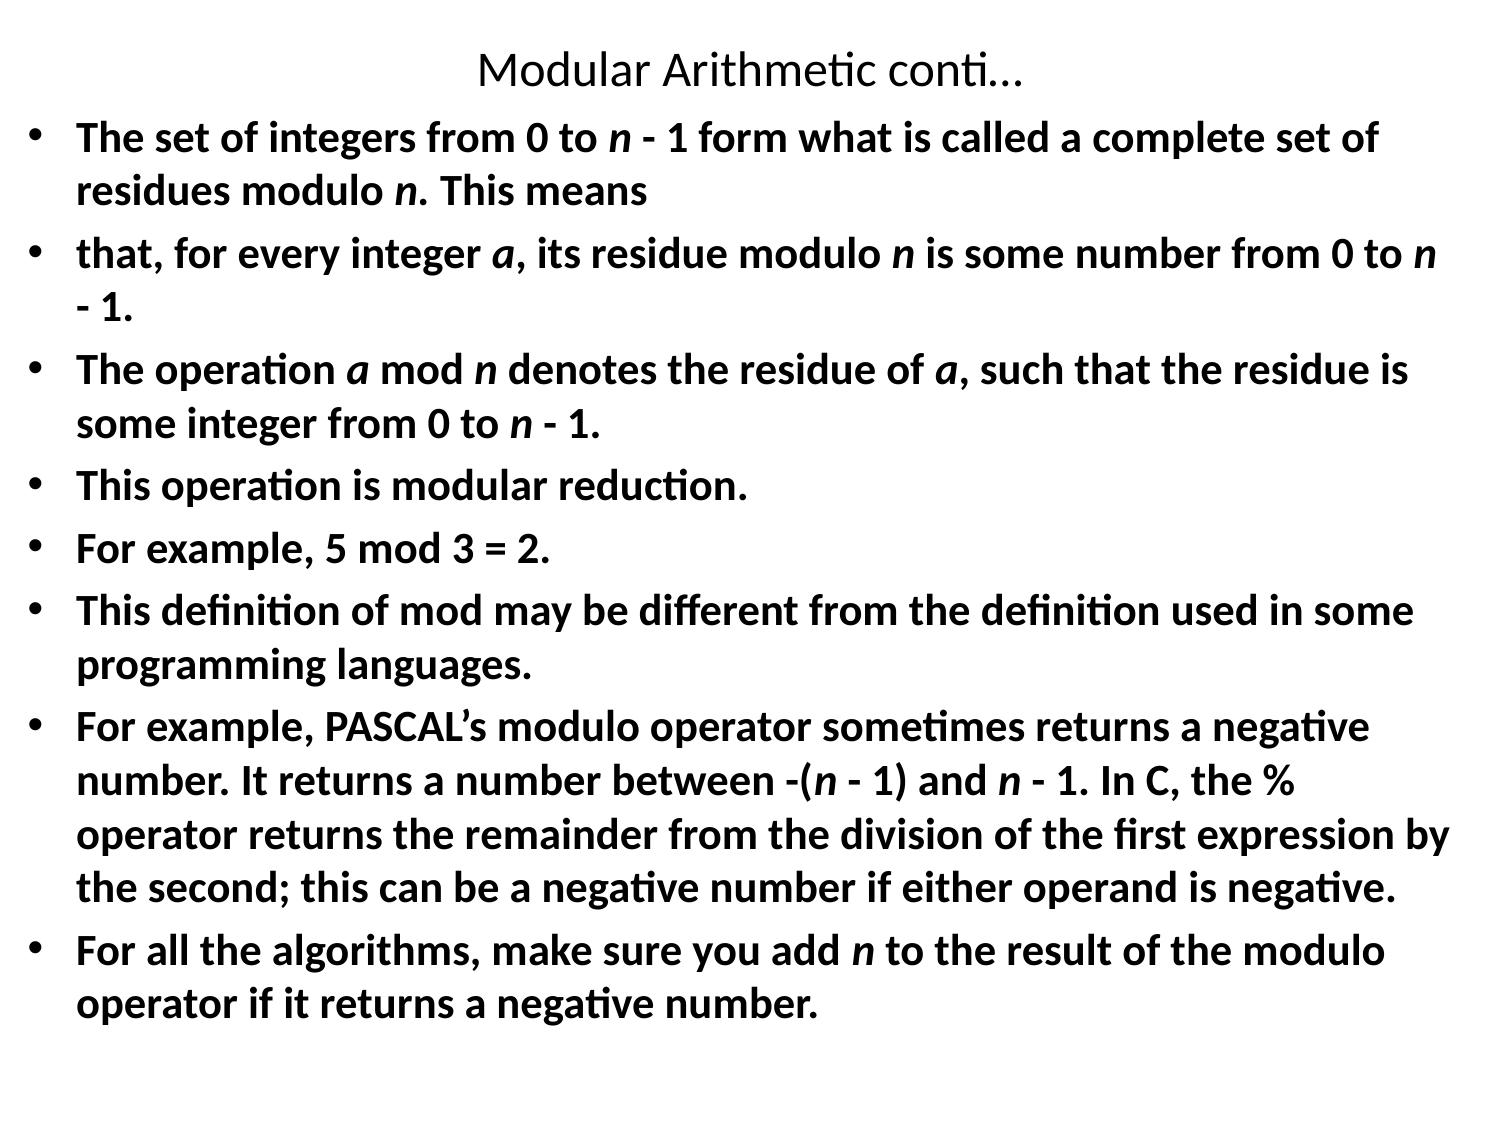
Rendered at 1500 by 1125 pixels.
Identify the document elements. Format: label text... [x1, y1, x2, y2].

list The set of integers from 0 to n - 1 form what is called a complete set of residues modulo n. This means that, for every integer a, its residue modulo n is some number from 0 to n - 1. The operation a mod n denotes the residue of a, such that the residue is some integer from 0 to n - 1. This operation is modular reduction. For example, 5 mod 3 = 2. This definition of mod may be different from the definition used in some programming languages. For example, PASCAL’s modulo operator sometimes returns a negative number. It returns a number between -(n - 1) and n - 1. In C, the % operator returns the remainder from the division of the first expression by the second; this can be a negative number if either operand is negative. For all the algorithms, make sure you add n to the result of the modulo operator if it returns a negative number. [12, 99, 1475, 1088]
title Modular Arithmetic conti… [75, 45, 1425, 88]
